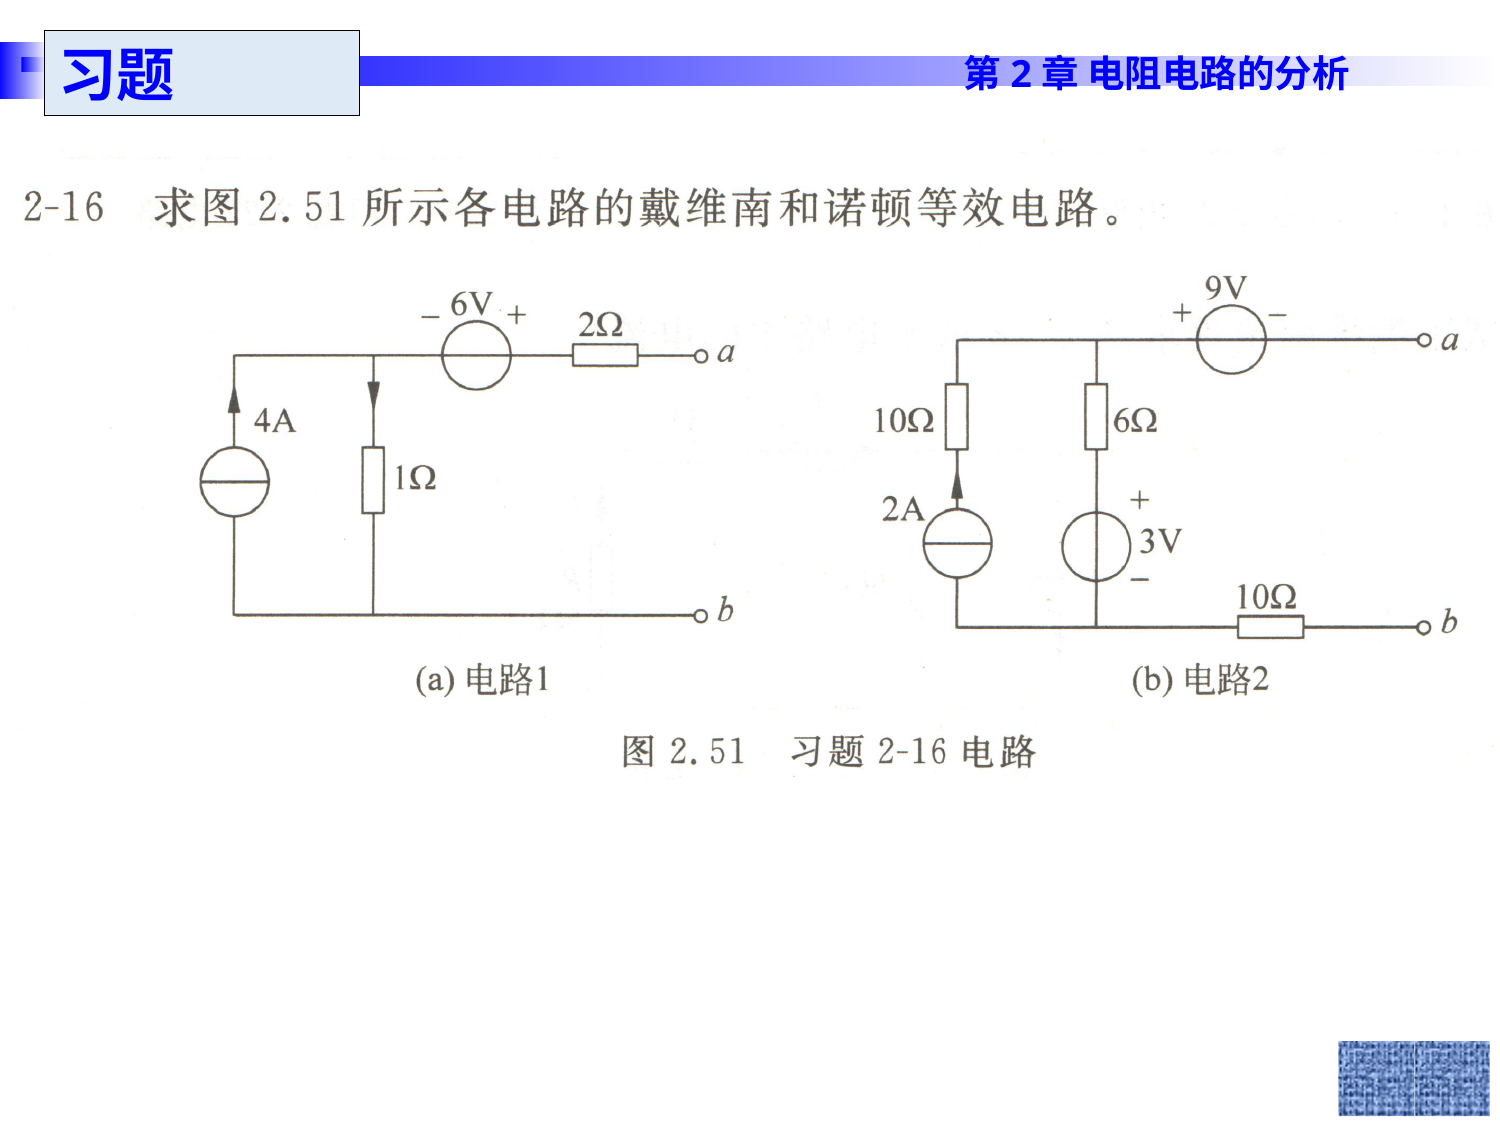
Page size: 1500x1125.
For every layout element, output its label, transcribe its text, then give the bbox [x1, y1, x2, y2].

text_box [1338, 1041, 1414, 1117]
text_box 习题 [44, 30, 360, 116]
picture [0, 137, 1500, 788]
text_box [1414, 1041, 1490, 1117]
